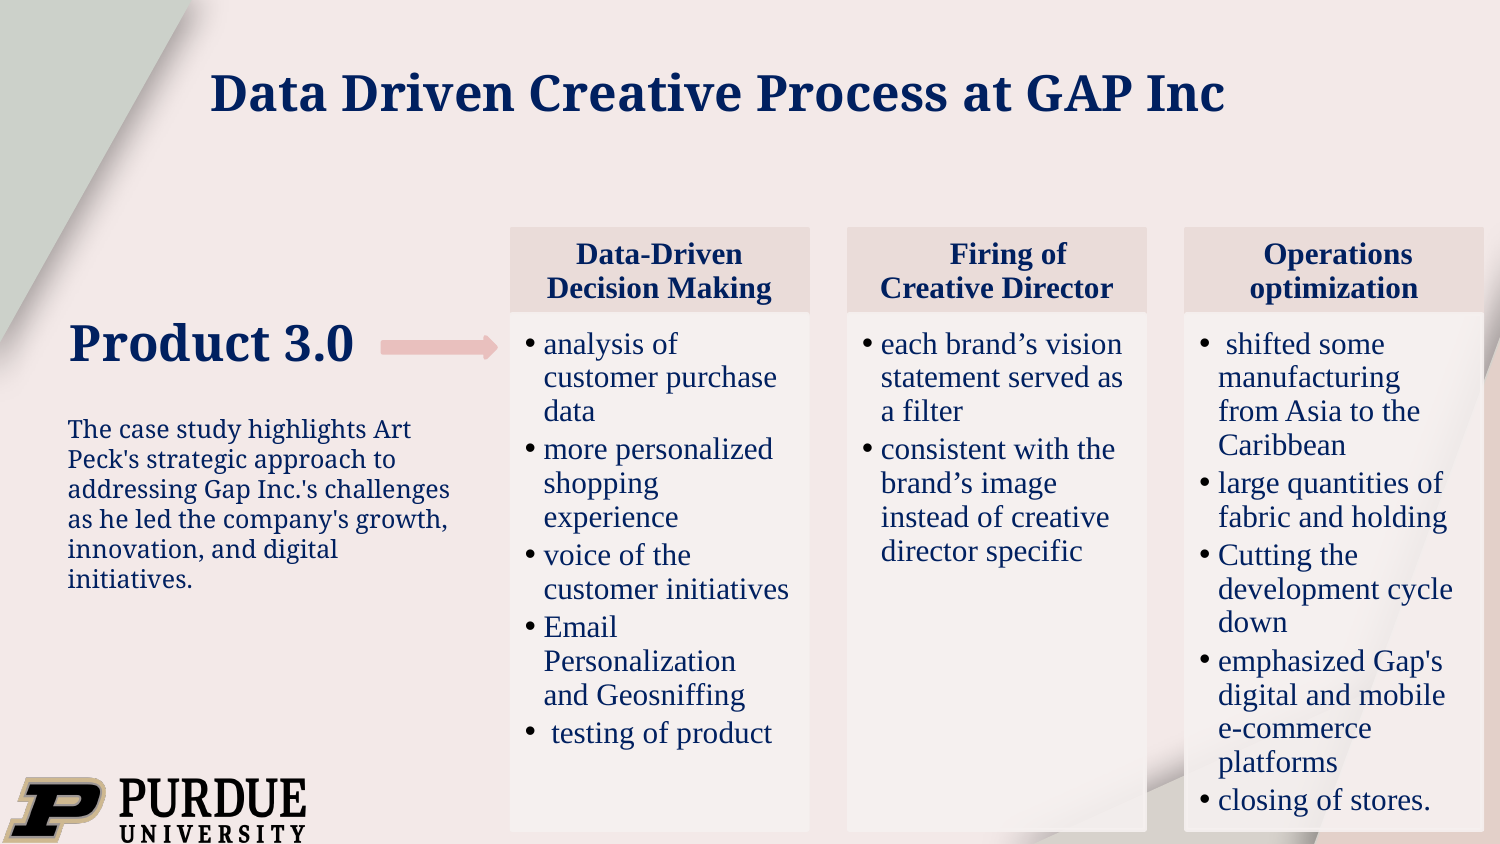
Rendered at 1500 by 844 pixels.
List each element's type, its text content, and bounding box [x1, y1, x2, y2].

title Data Driven Creative Process at GAP Inc [55, 46, 506, 137]
text_box [380, 335, 498, 360]
subtitle Product 3.0 [55, 263, 466, 386]
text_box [511, 0, 1483, 844]
picture [0, 776, 309, 844]
subtitle The case study highlights Art Peck's strategic approach to addressing Gap Inc.'s challenges as he led the company's growth, innovation, and digital initiatives. [52, 398, 488, 616]
